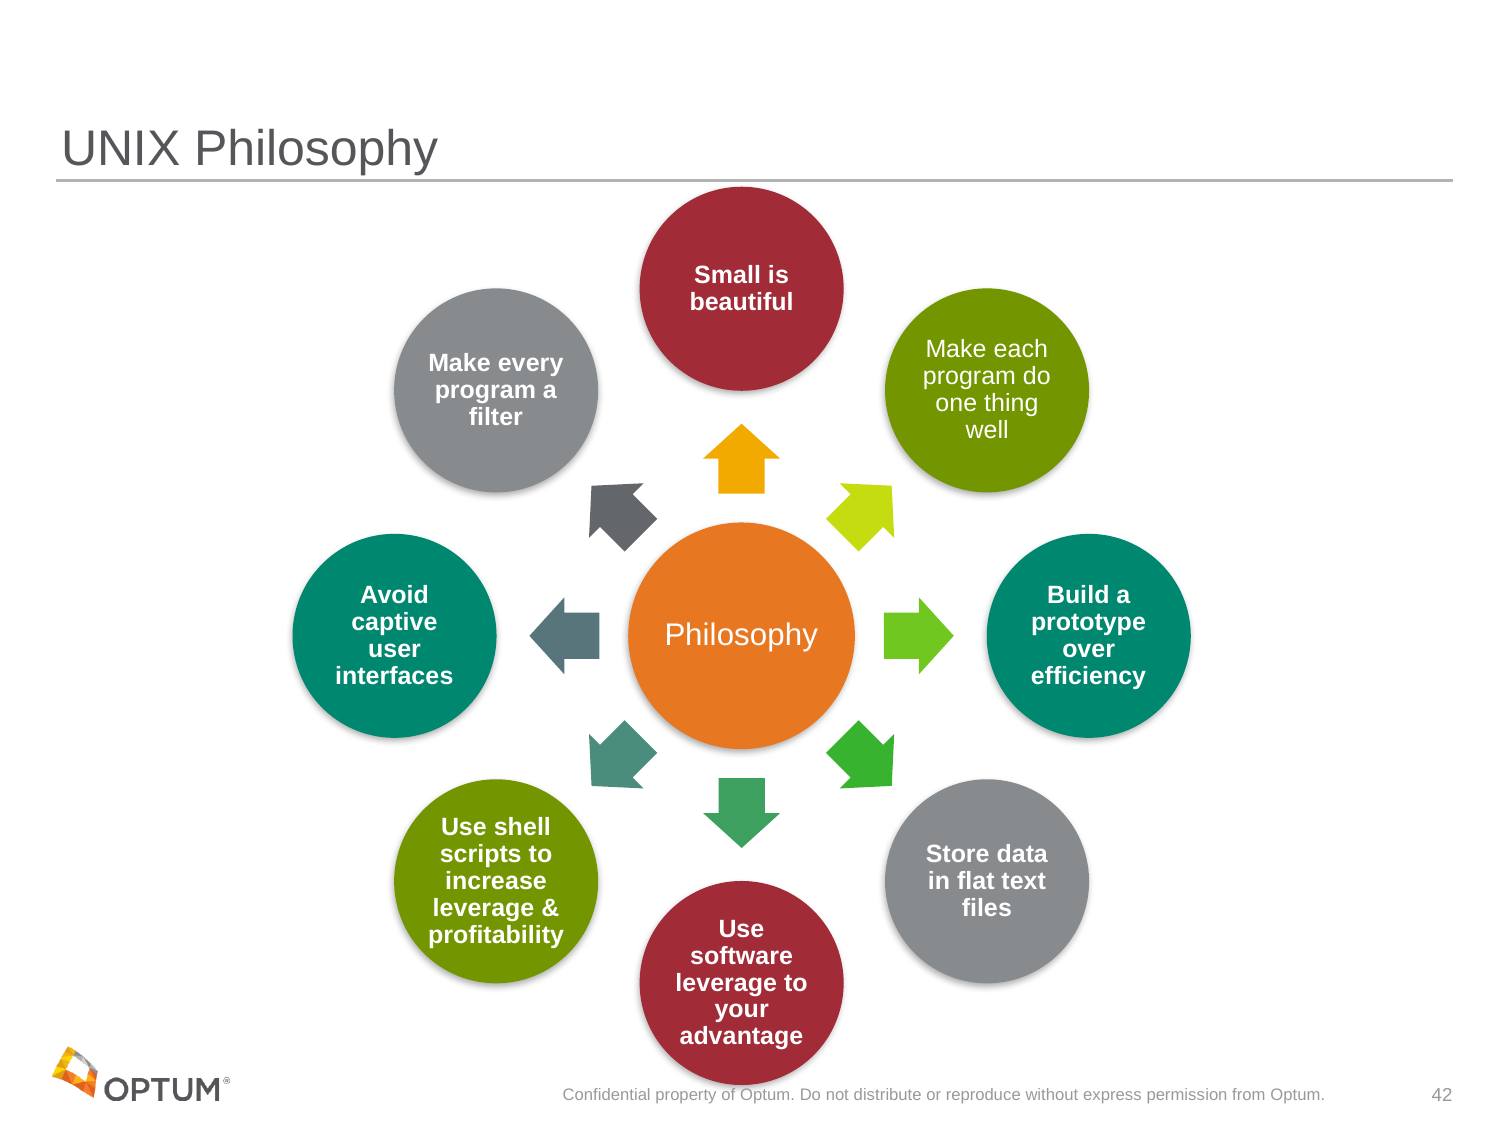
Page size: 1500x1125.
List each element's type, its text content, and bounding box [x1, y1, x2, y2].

title UNIX Philosophy [60, 0, 1454, 177]
slide_number 42 [1385, 1064, 1453, 1124]
picture [50, 1044, 231, 1101]
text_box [62, 183, 1421, 1089]
footer Confidential property of Optum. Do not distribute or reproduce without express permission from Optum. [508, 1089, 1381, 1124]
